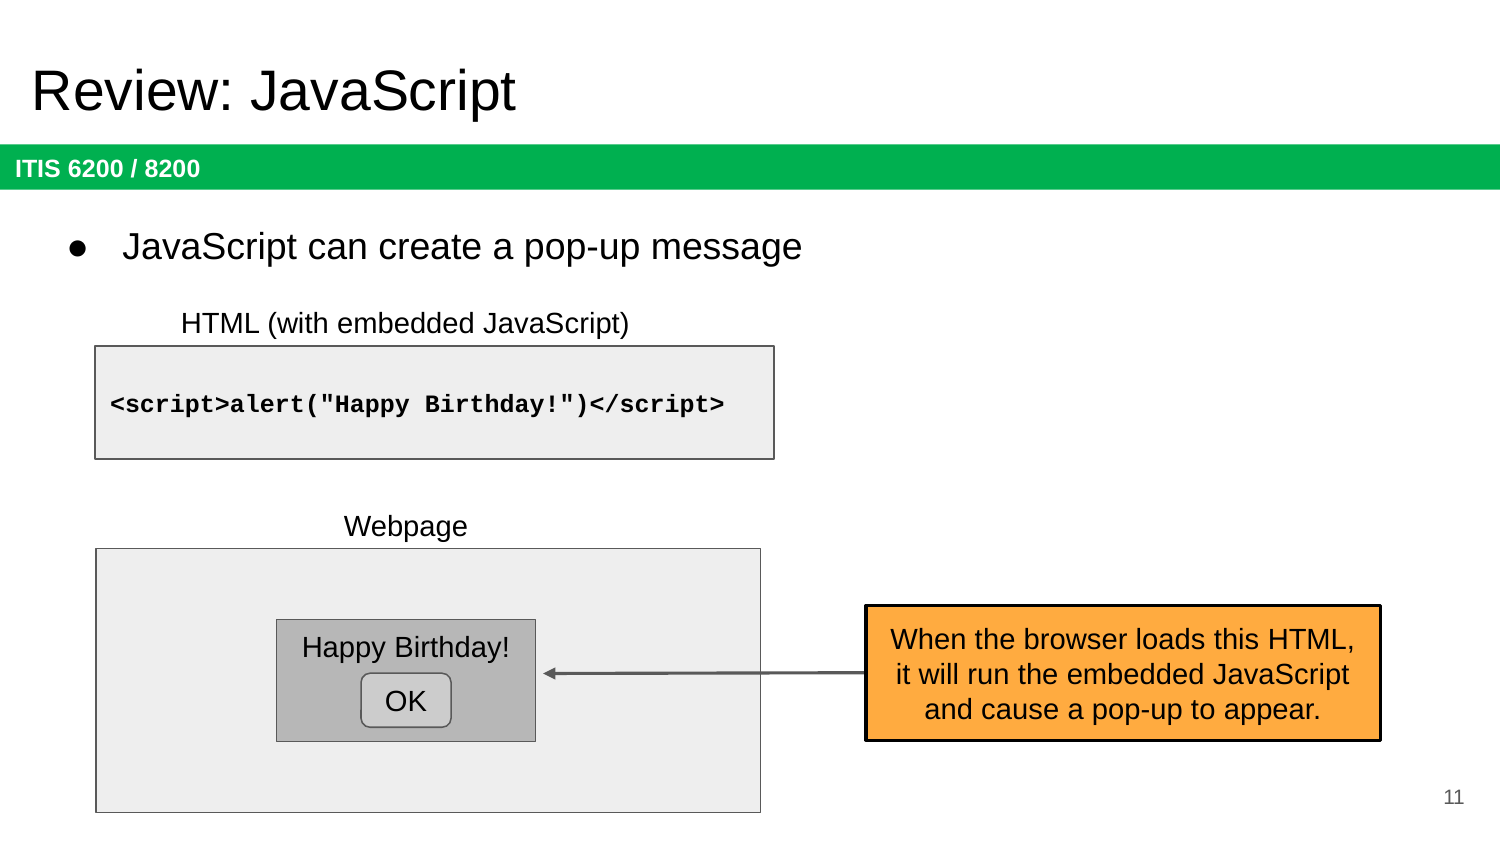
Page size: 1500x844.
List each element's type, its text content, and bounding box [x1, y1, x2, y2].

text_box Webpage [96, 492, 716, 558]
text_box Happy Birthday! [276, 619, 536, 742]
title Review: JavaScript [16, 44, 1415, 139]
text_box <script>alert("Happy Birthday!")</script> [95, 345, 774, 459]
text_box HTML (with embedded JavaScript) [95, 289, 716, 355]
list JavaScript can create a pop-up message [32, 204, 1431, 299]
text_box [95, 548, 761, 813]
slide_number 11 [1389, 764, 1480, 830]
text_box When the browser loads this HTML, it will run the embedded JavaScript and cause a pop-up to appear. [865, 605, 1381, 741]
text_box OK [361, 673, 452, 728]
